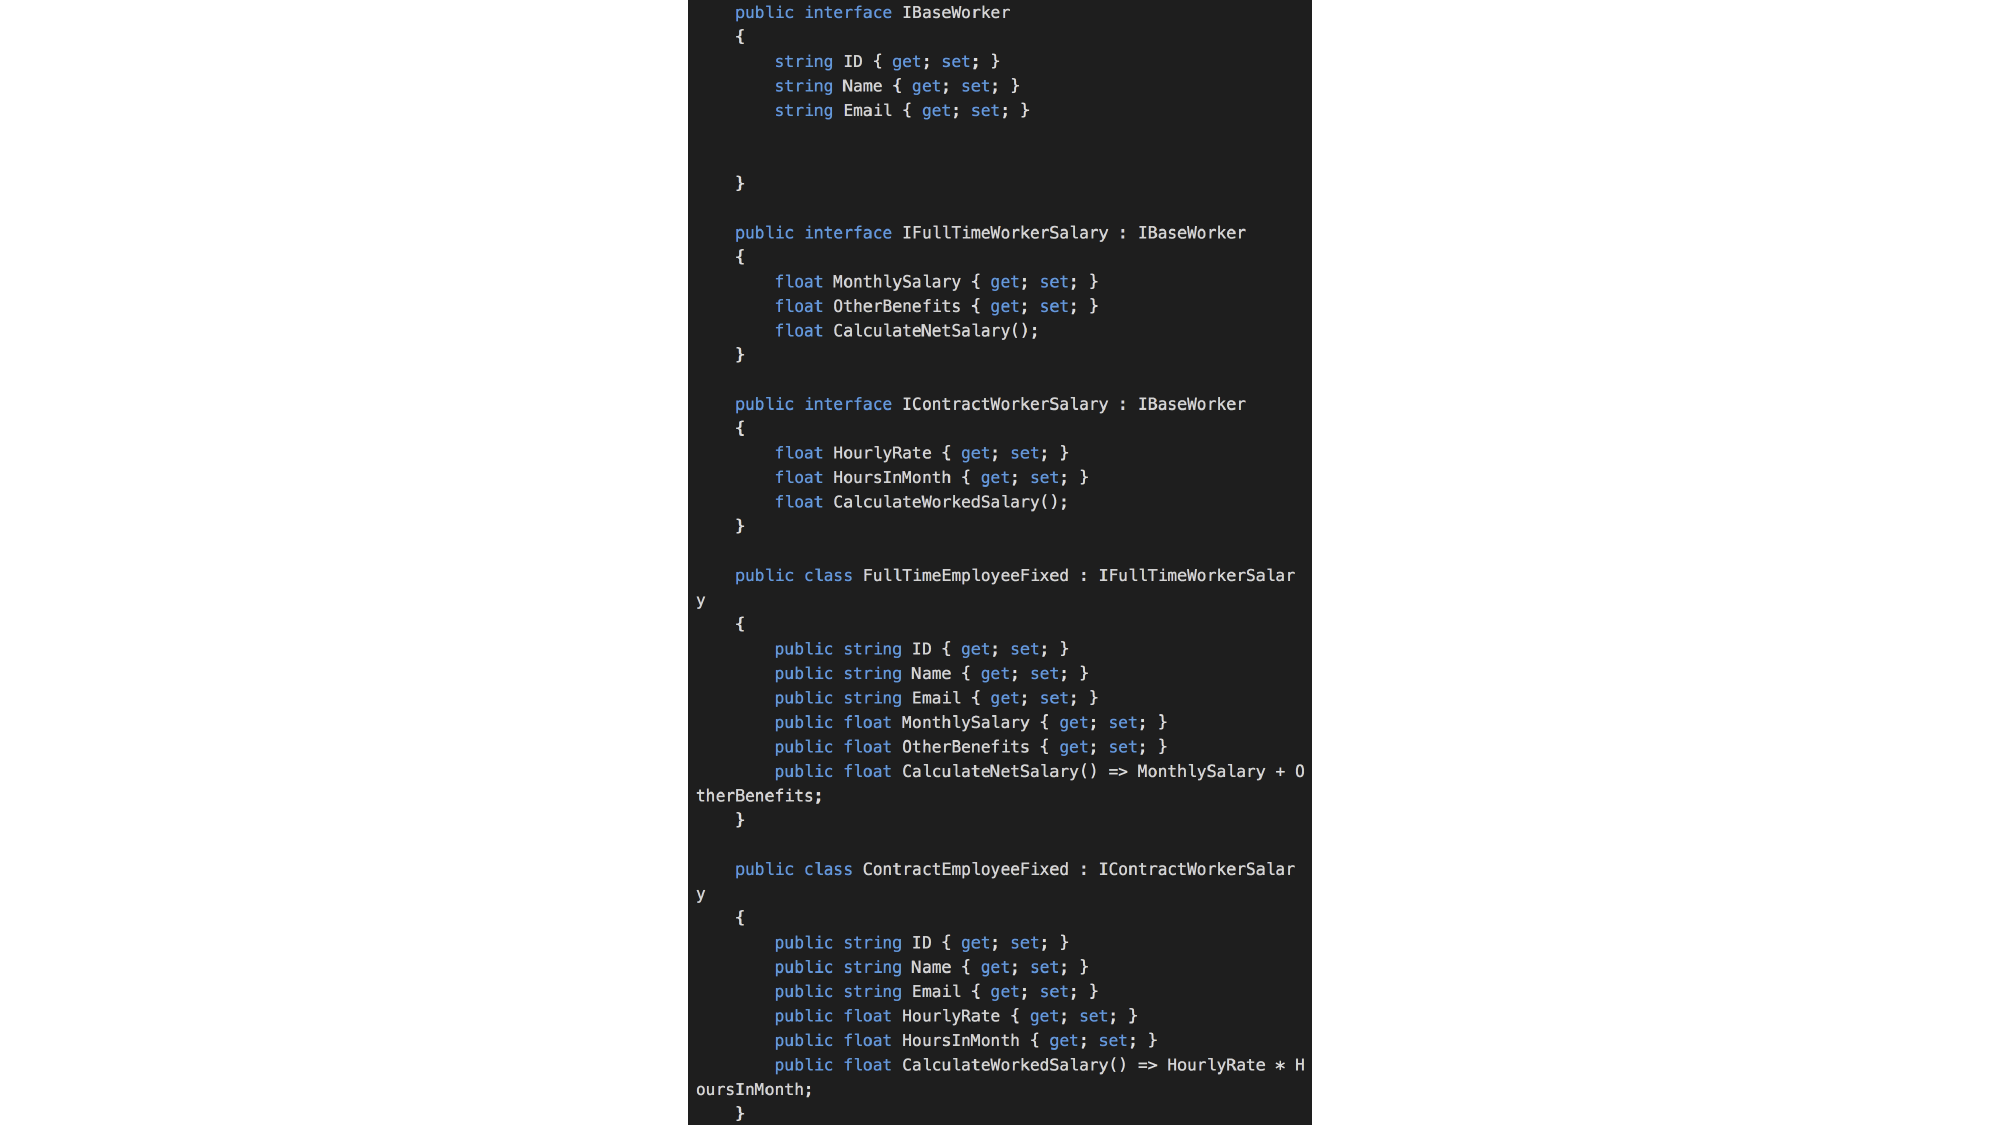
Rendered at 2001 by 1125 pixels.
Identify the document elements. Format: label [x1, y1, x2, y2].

picture [688, 0, 1312, 1125]
